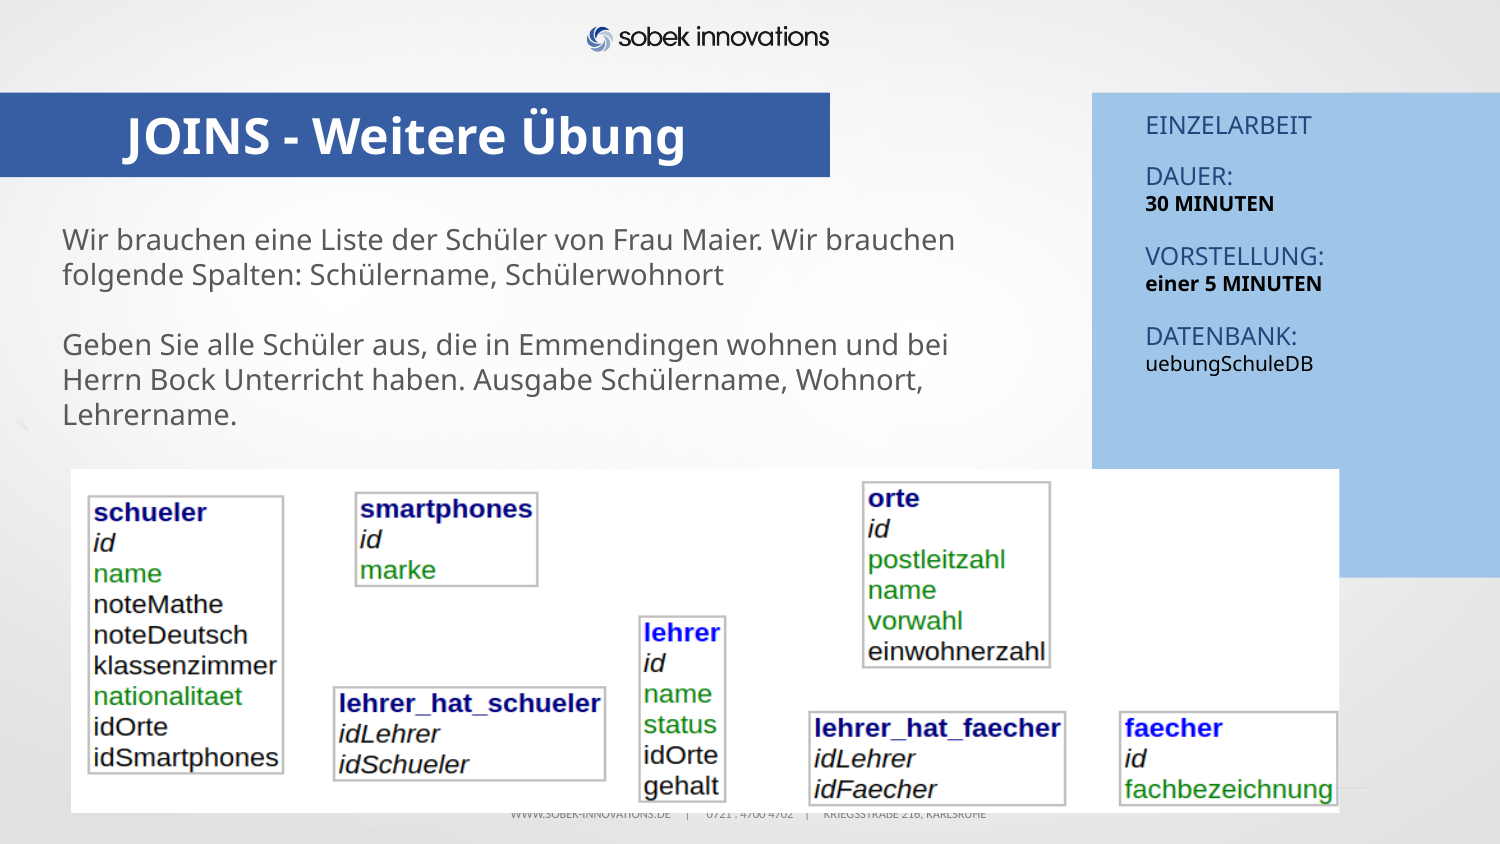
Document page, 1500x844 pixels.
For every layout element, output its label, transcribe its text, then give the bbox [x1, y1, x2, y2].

list DAUER: 30 MINUTEN VORSTELLUNG: einer 5 MINUTEN DATENBANK: uebungSchuleDB [1130, 146, 1494, 578]
title JOINS - Weitere Übung [0, 92, 830, 178]
picture [0, 0, 1500, 844]
list Wir brauchen eine Liste der Schüler von Frau Maier. Wir brauchen folgende Spalten: Schülername, Schülerwohnort Geben Sie alle Schüler aus, die in Emmendingen wohnen und bei Herrn Bock Unterricht haben. Ausgabe Schülername, Wohnort, Lehrername. [62, 221, 1036, 467]
subtitle EINZELARBEIT [1130, 94, 1500, 146]
